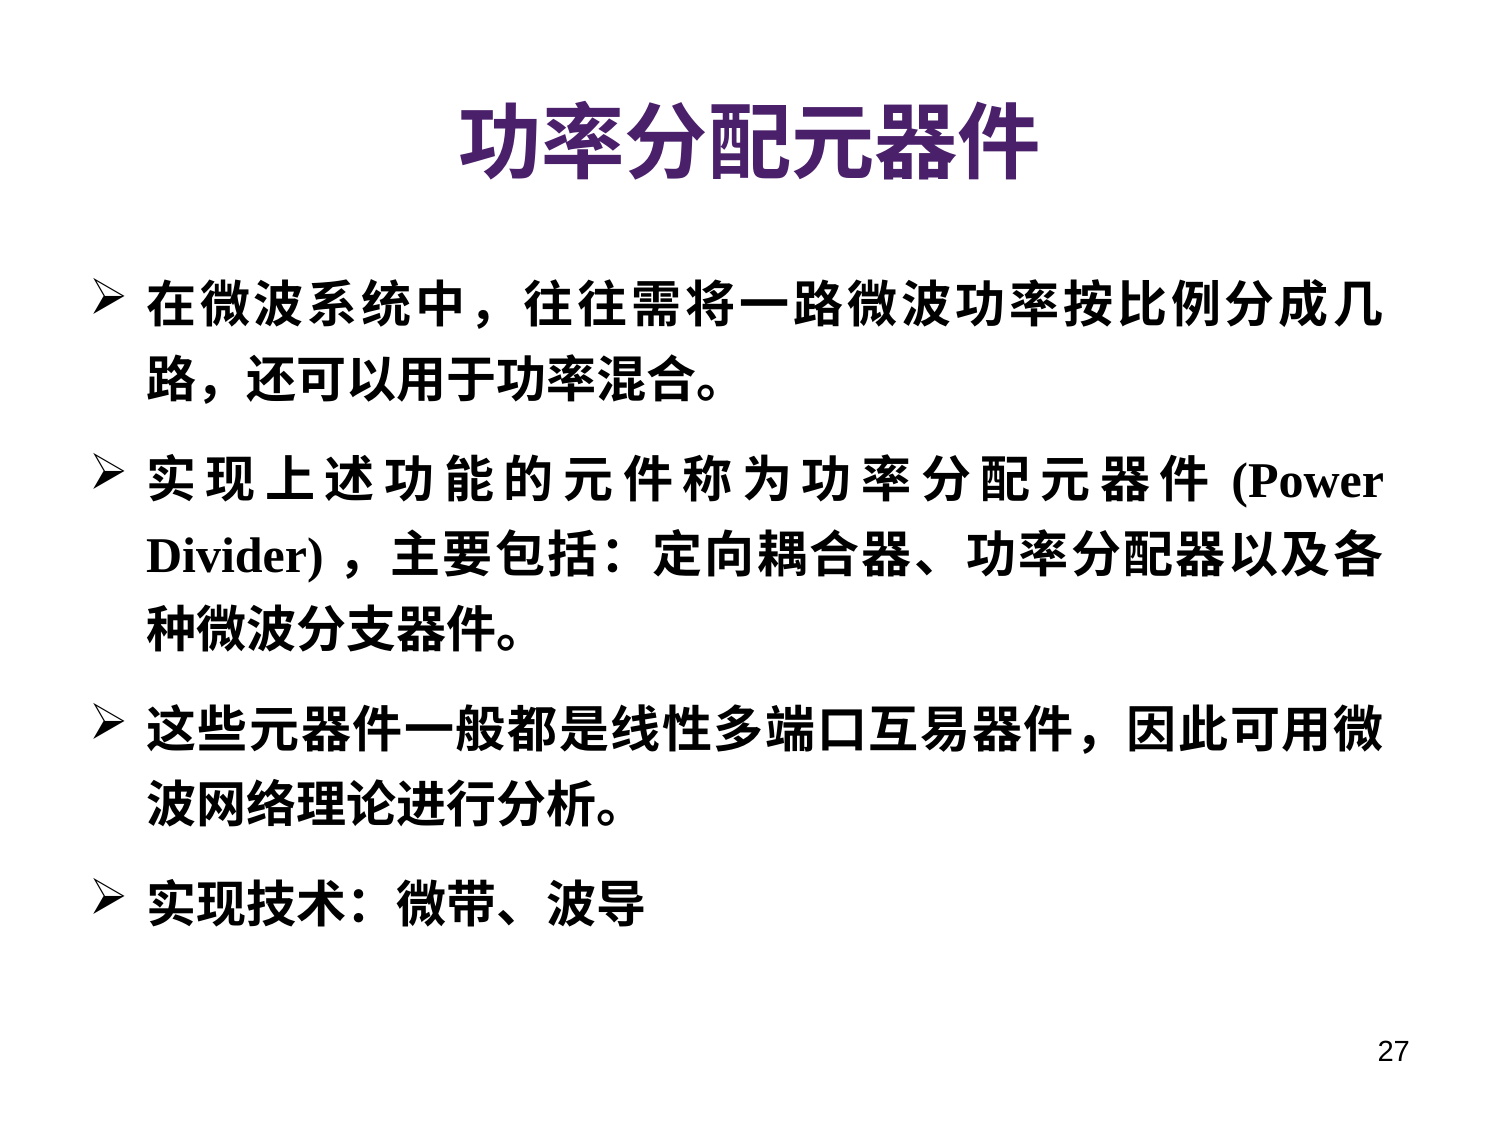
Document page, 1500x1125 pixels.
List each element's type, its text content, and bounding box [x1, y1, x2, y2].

slide_number 27 [1074, 1024, 1426, 1103]
title 功率分配元器件 [75, 45, 1425, 233]
text_box 在微波系统中，往往需将一路微波功率按比例分成几路，还可以用于功率混合。 实现上述功能的元件称为功率分配元器件(Power Divider)，主要包括：定向耦合器、功率分配器以及各种微波分支器件。 这些元器件一般都是线性多端口互易器件，因此可用微波网络理论进行分析。 实现技术：微带、波导 [75, 249, 1398, 940]
